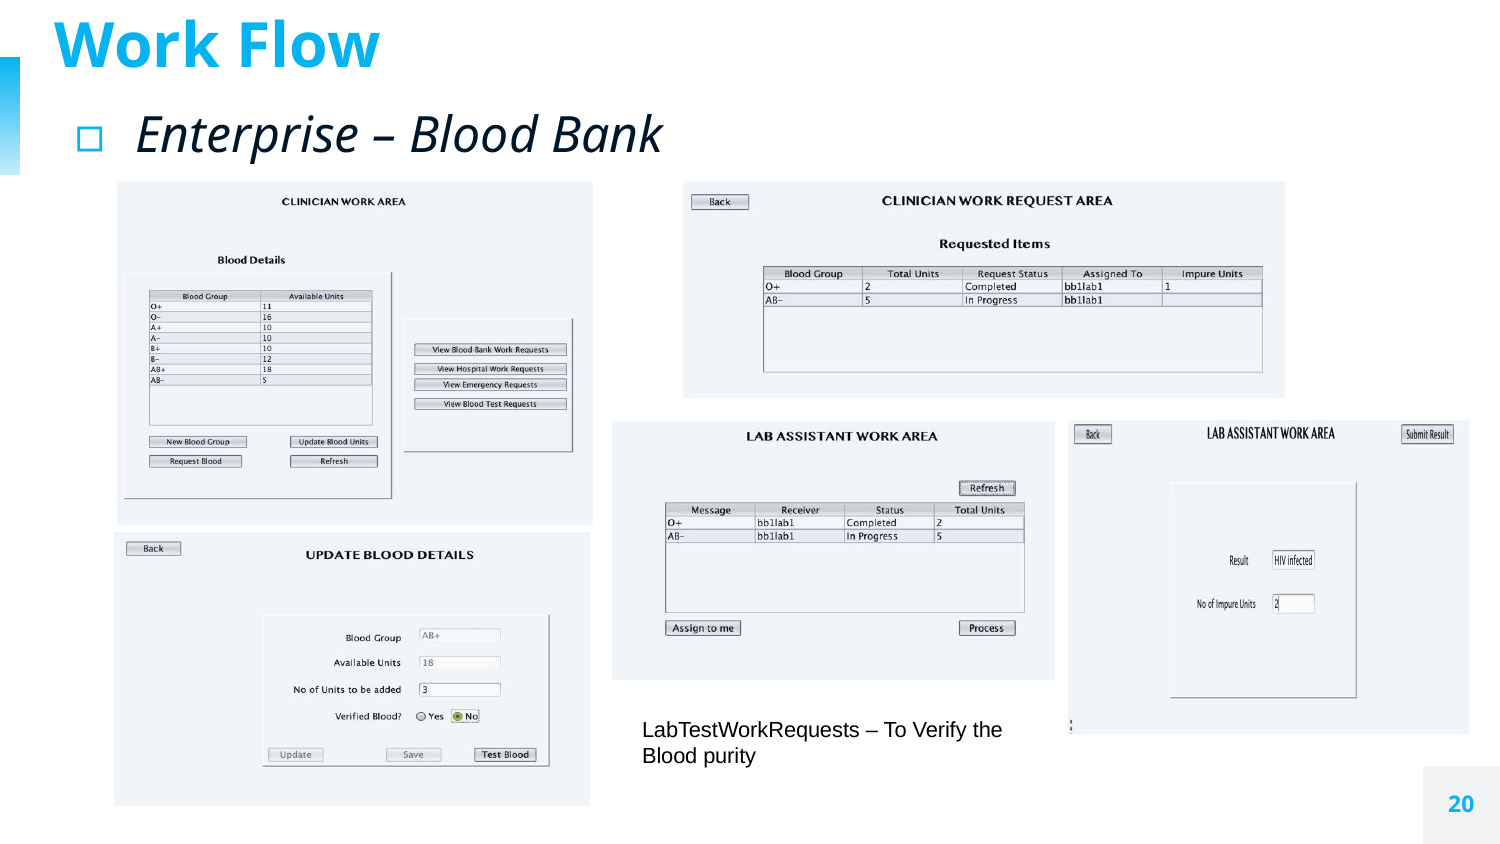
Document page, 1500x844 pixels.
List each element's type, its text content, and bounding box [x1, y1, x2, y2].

text_box LabTestWorkRequests – To Verify the Blood purity [627, 708, 1025, 776]
picture [683, 181, 1306, 398]
title Work Flow [54, 0, 1423, 94]
picture [1068, 419, 1469, 734]
picture [114, 531, 590, 806]
list Enterprise – Blood Bank [60, 93, 1446, 767]
picture [117, 181, 593, 525]
picture [612, 421, 1055, 680]
slide_number 20 [1422, 766, 1500, 844]
